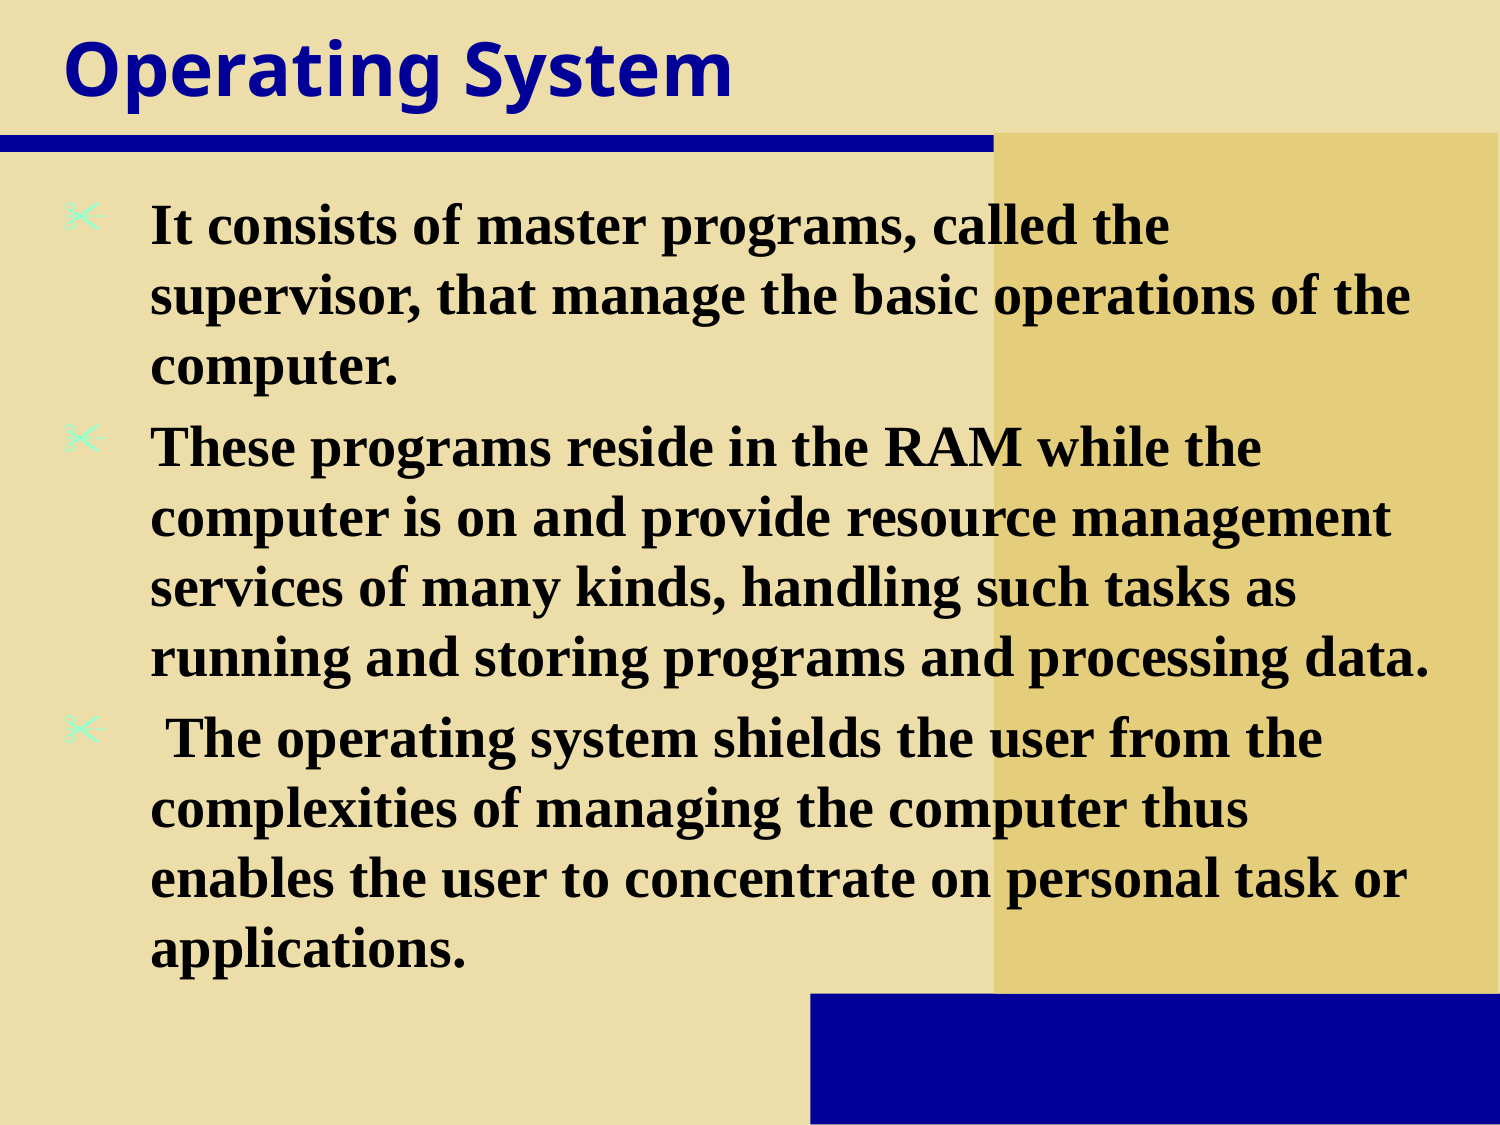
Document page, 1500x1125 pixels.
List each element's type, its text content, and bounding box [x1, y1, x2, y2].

title Operating System [47, 0, 1456, 133]
list It consists of master programs, called the supervisor, that manage the basic operations of the computer. These programs reside in the RAM while the computer is on and provide resource management services of many kinds, handling such tasks as running and storing programs and processing data. The operating system shields the user from the complexities of managing the computer thus enables the user to concentrate on personal task or applications. [47, 178, 1457, 960]
